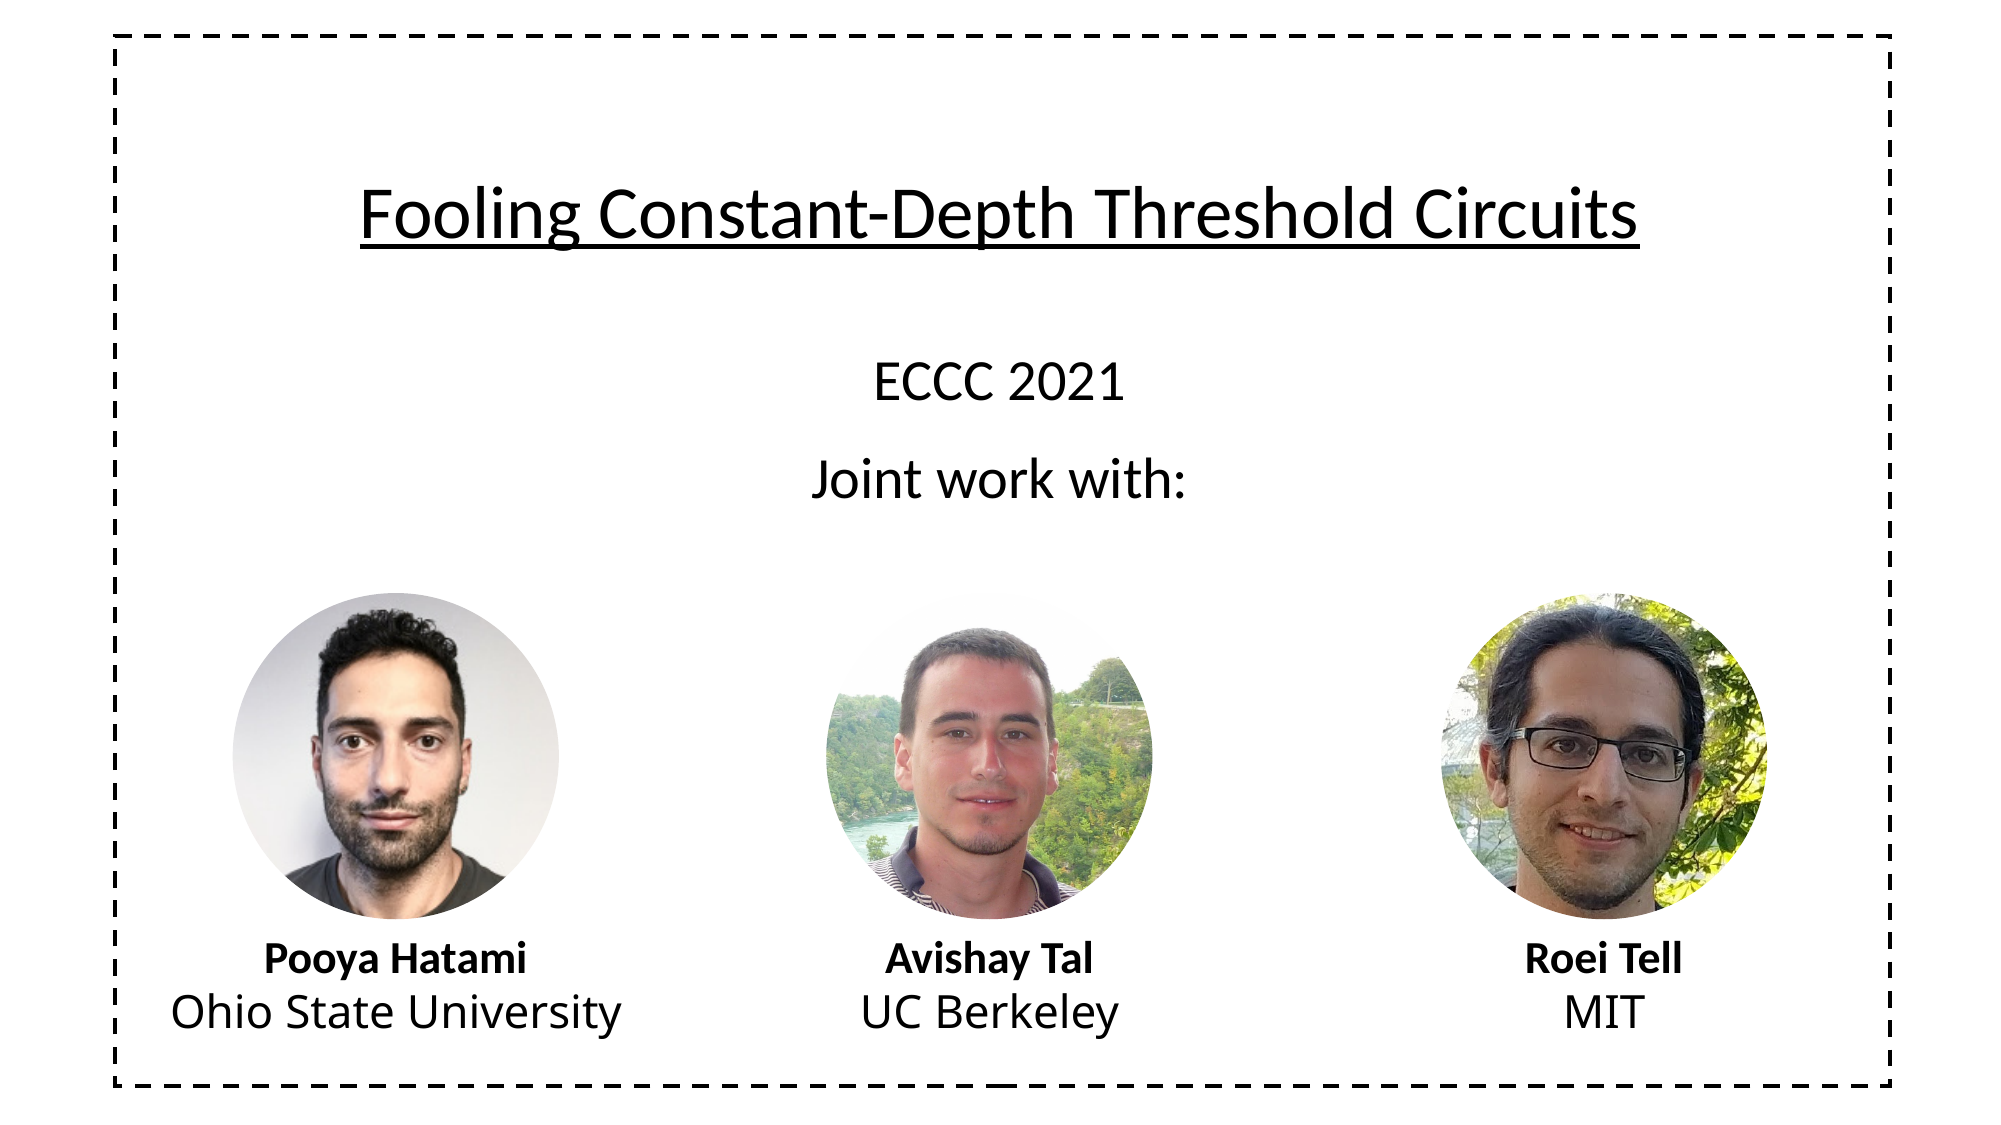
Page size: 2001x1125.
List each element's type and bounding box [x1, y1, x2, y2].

picture [826, 592, 1153, 920]
picture [232, 592, 559, 920]
text_box [114, 35, 1891, 1087]
picture [1440, 592, 1768, 920]
